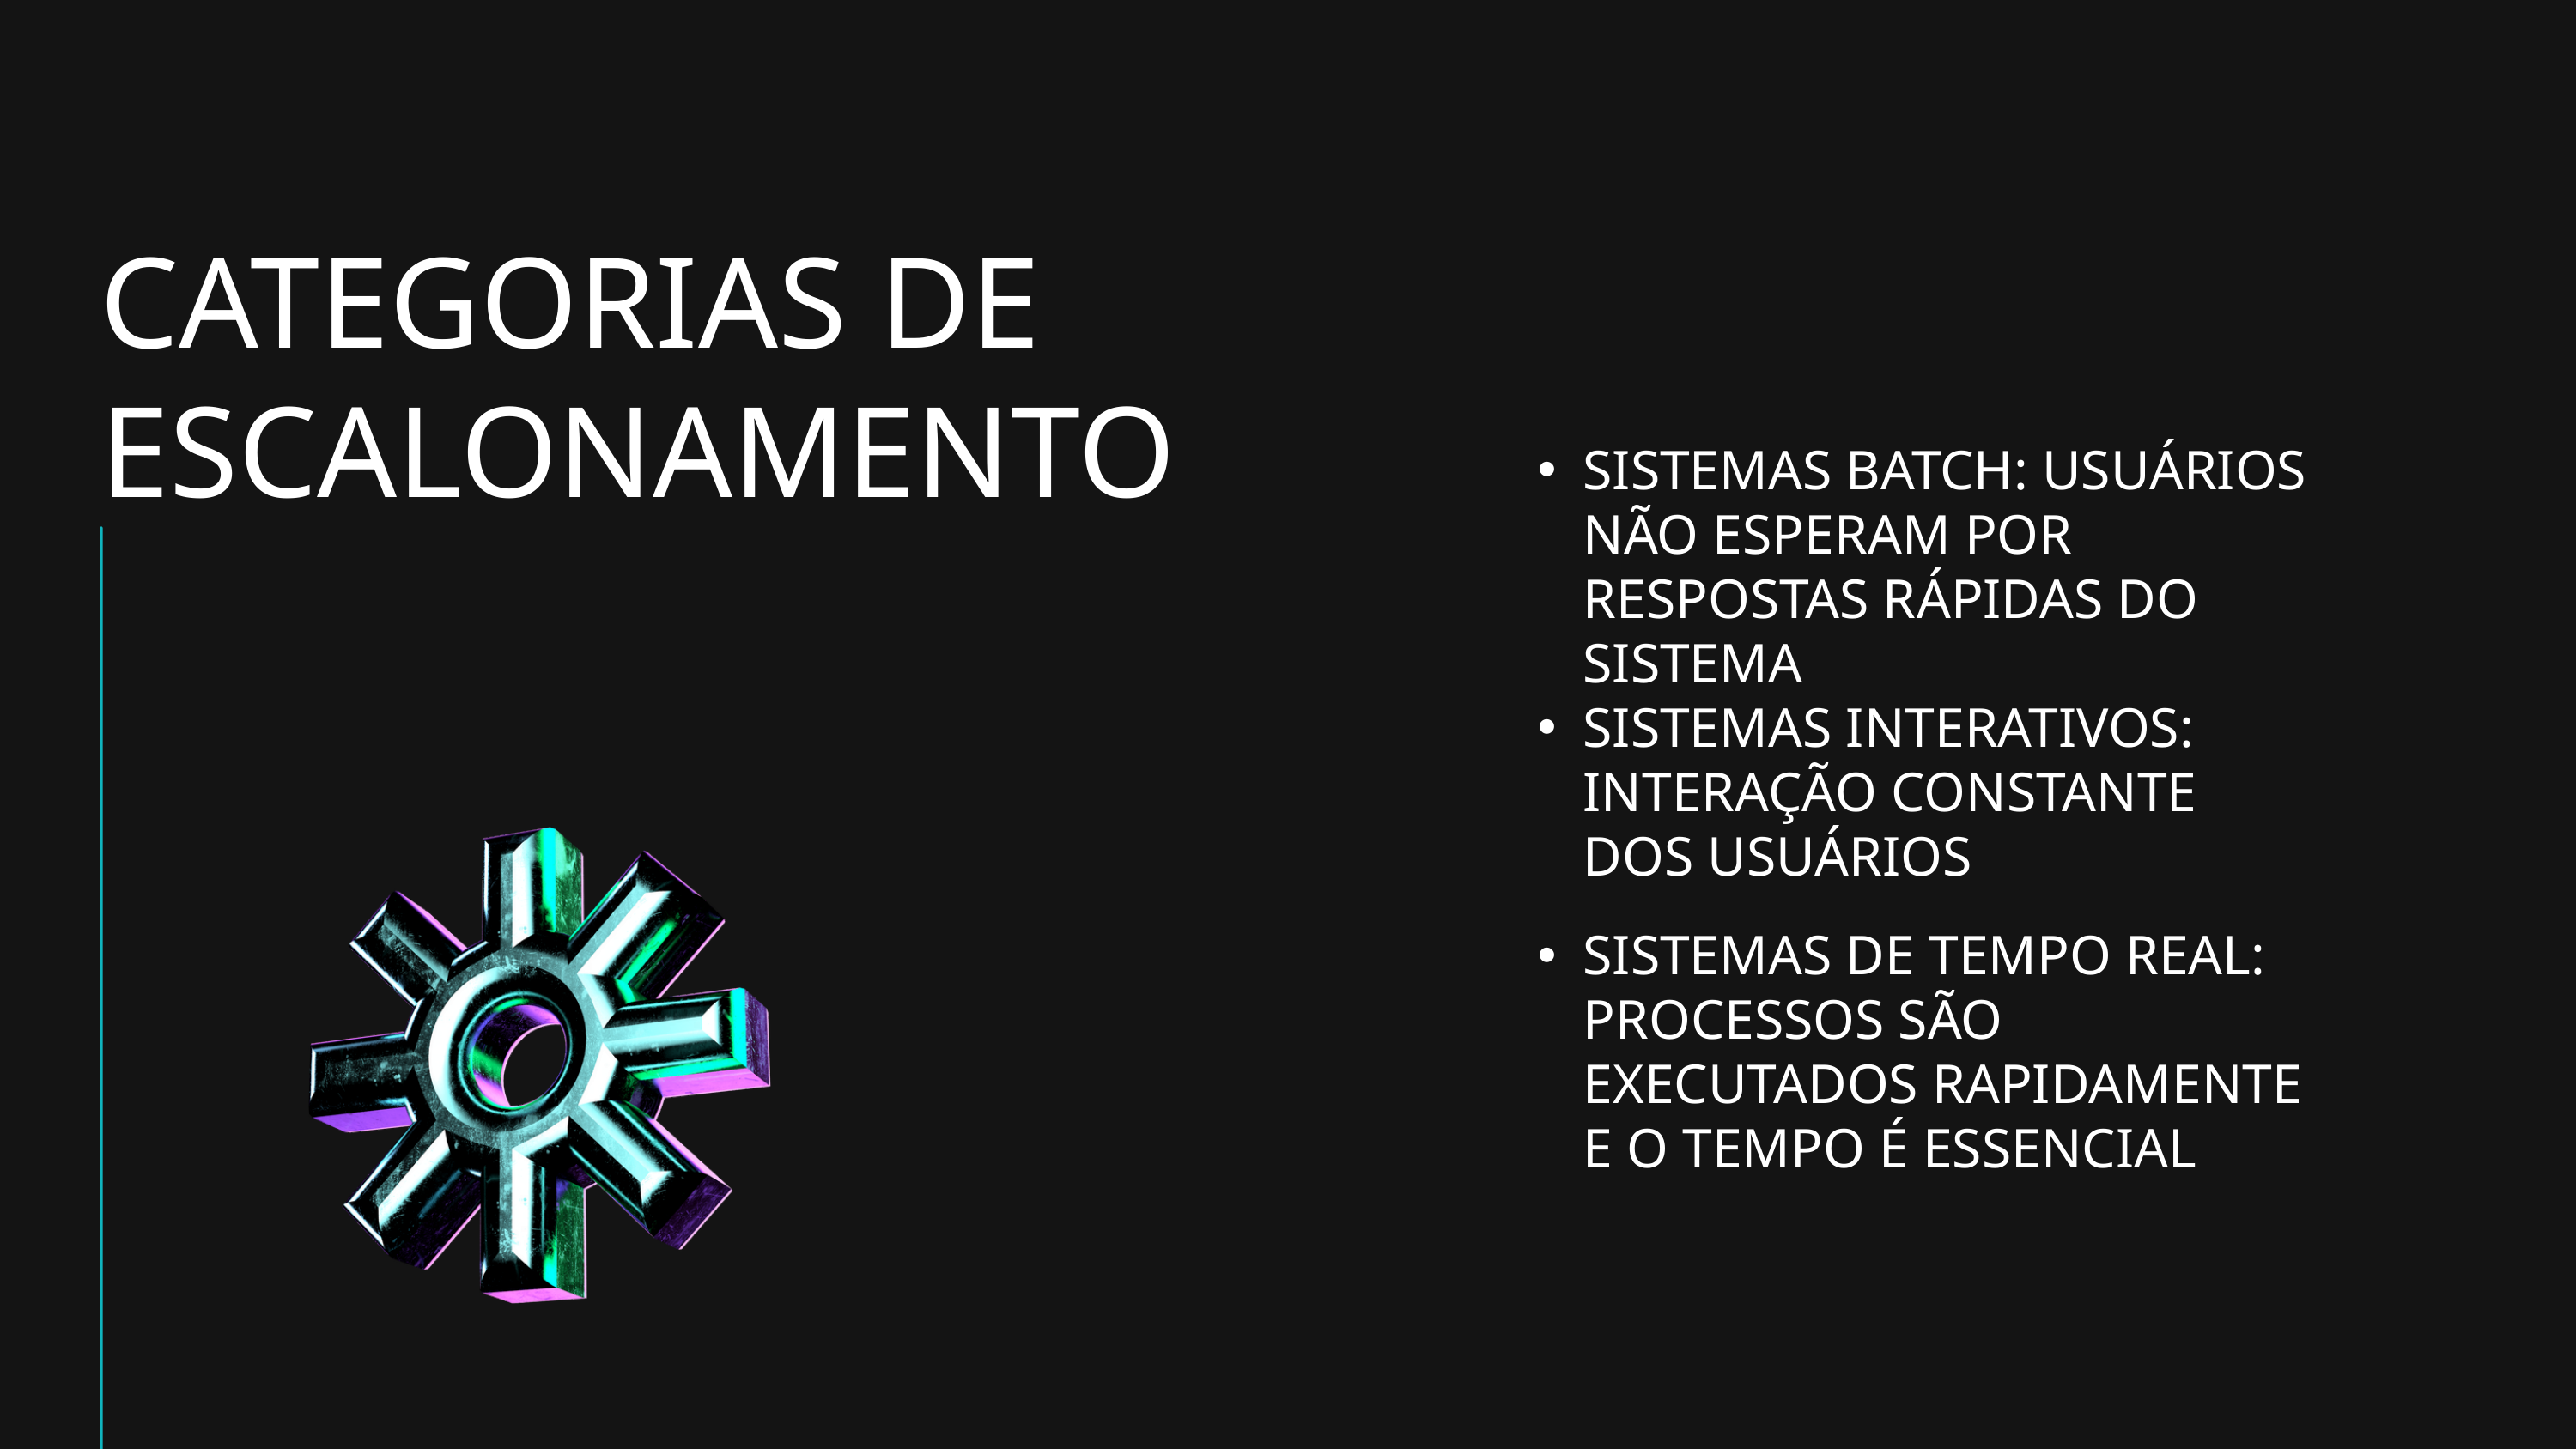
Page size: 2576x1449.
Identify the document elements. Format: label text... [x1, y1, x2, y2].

text_box [308, 827, 771, 1304]
table_cell SISTEMAS INTERATIVOS: INTERAÇÃO CONSTANTE DOS USUÁRIOS [1492, 698, 2312, 926]
table_header SISTEMAS BATCH: USUÁRIOS NÃO ESPERAM POR RESPOSTAS RÁPIDAS DO SISTEMA [1492, 440, 2312, 698]
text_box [100, 221, 1287, 659]
table_cell SISTEMAS DE TEMPO REAL: PROCESSOS SÃO EXECUTADOS RAPIDAMENTE E O TEMPO É ESSENCIAL [1492, 926, 2312, 1219]
